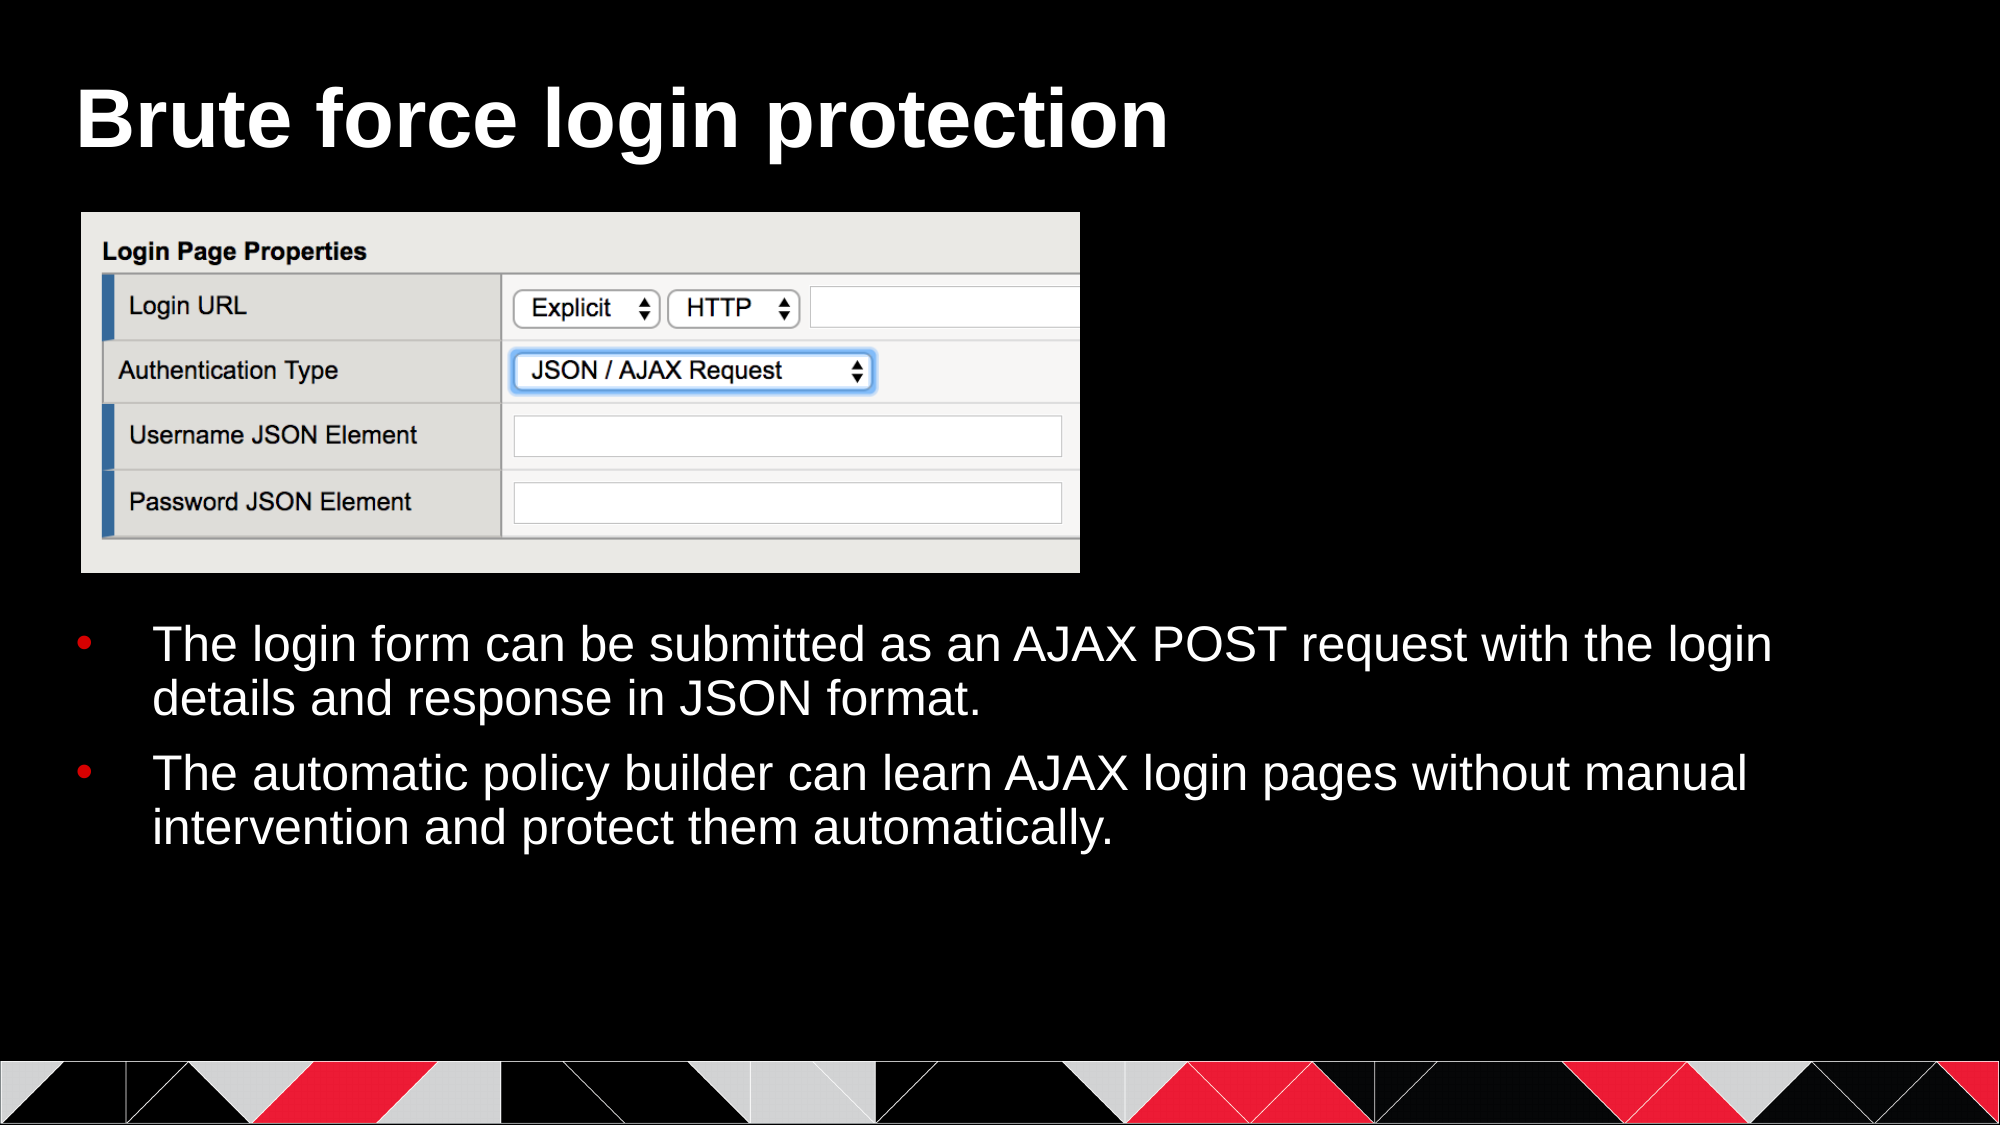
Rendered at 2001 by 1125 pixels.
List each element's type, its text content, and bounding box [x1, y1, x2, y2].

picture [0, 1050, 2000, 1125]
list The login form can be submitted as an AJAX POST request with the login details and response in JSON format. The automatic policy builder can learn AJAX login pages without manual intervention and protect them automatically. [50, 592, 1950, 903]
title Brute force login protection [50, 50, 1950, 193]
picture [81, 212, 1080, 573]
